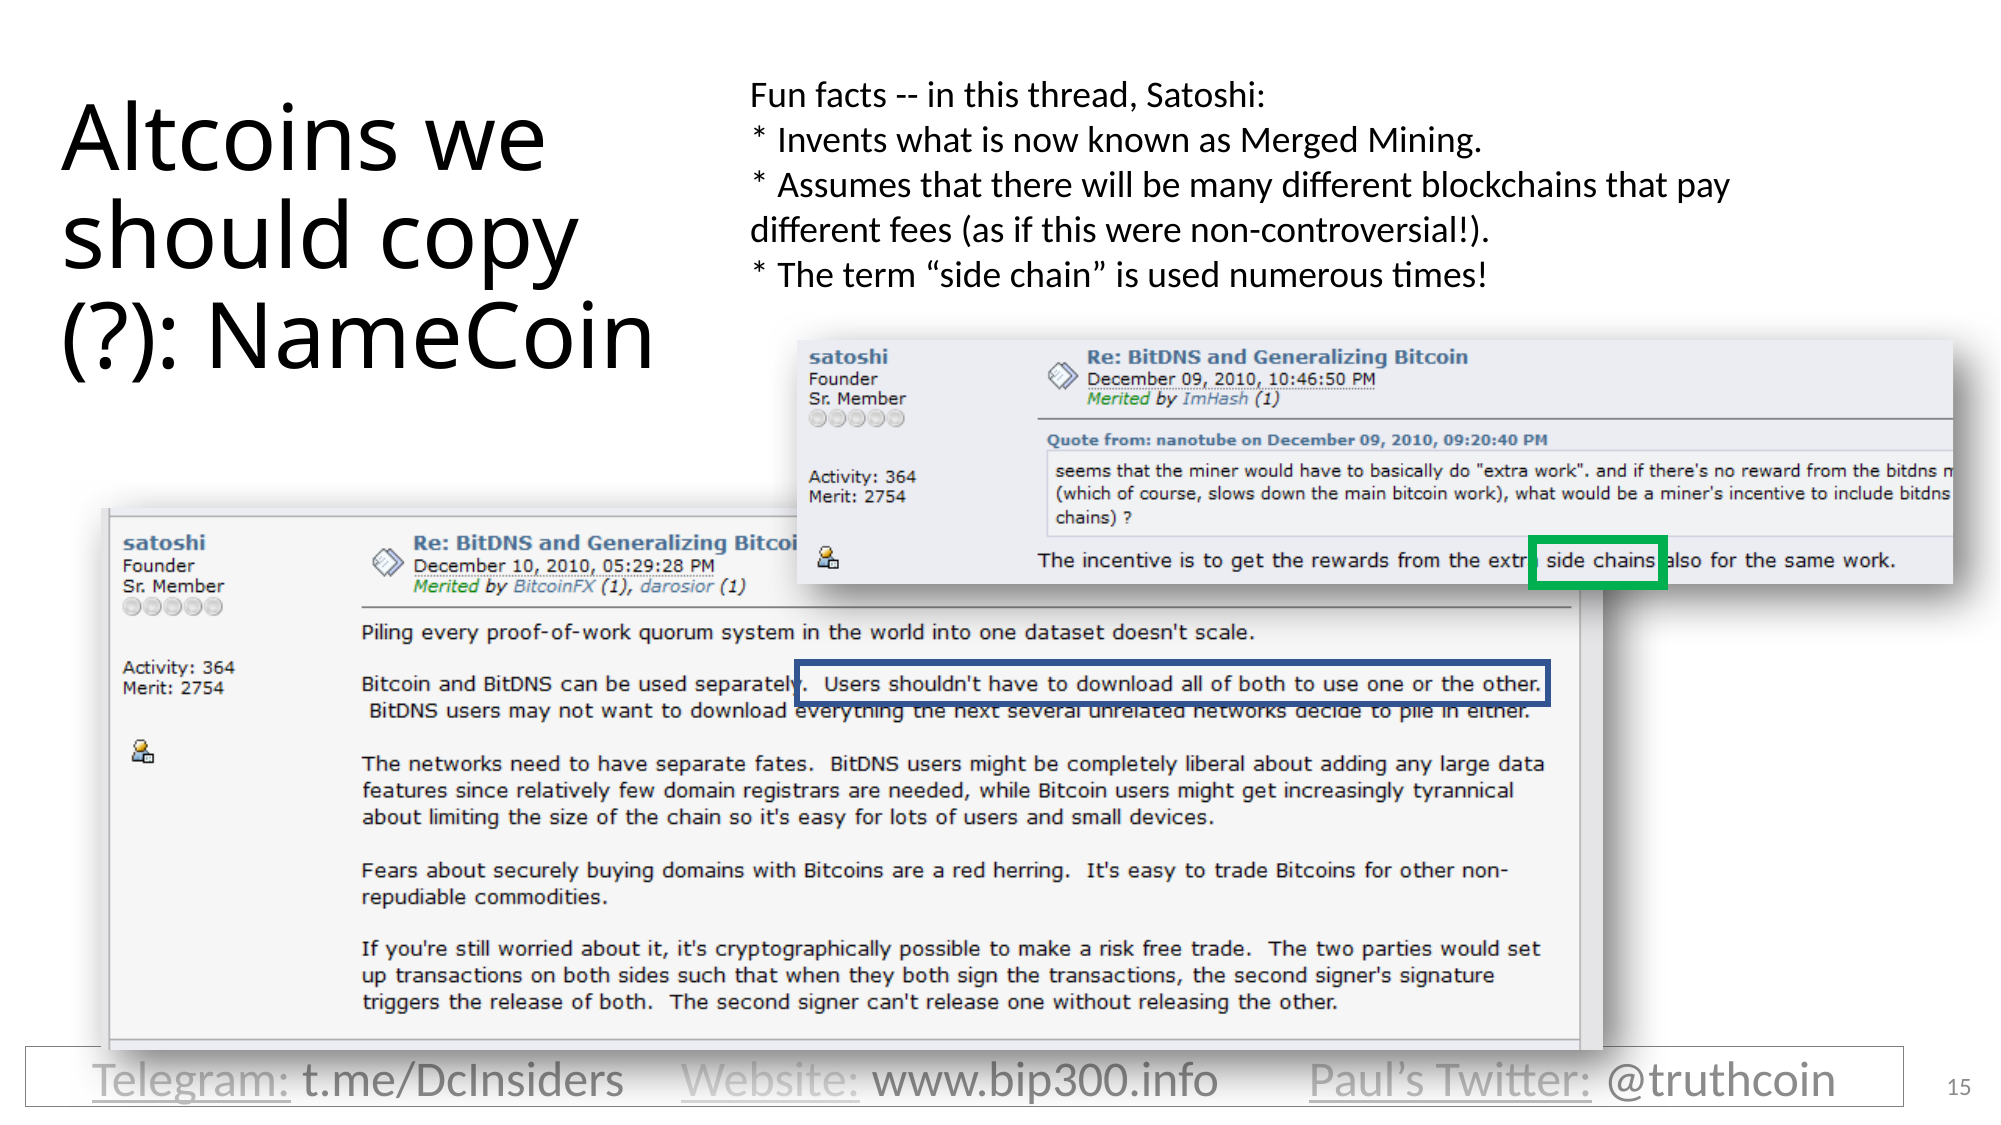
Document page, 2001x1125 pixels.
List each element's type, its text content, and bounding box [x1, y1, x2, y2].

text_box Altcoins we should copy (?): NameCoin [46, 63, 679, 416]
slide_number 15 [1915, 1055, 1987, 1116]
picture [101, 340, 1954, 1050]
text_box Fun facts -- in this thread, Satoshi: * Invents what is now known as Merged Mining. * Assumes that there will be many different blockchains that pay different fees (as if this were non-controversial!). * The term “side chain” is used numerous times! [735, 62, 1832, 303]
footer Telegram: t.me/DcInsiders Website: www.bip300.info Paul’s Twitter: @truthcoin [25, 1046, 1904, 1107]
